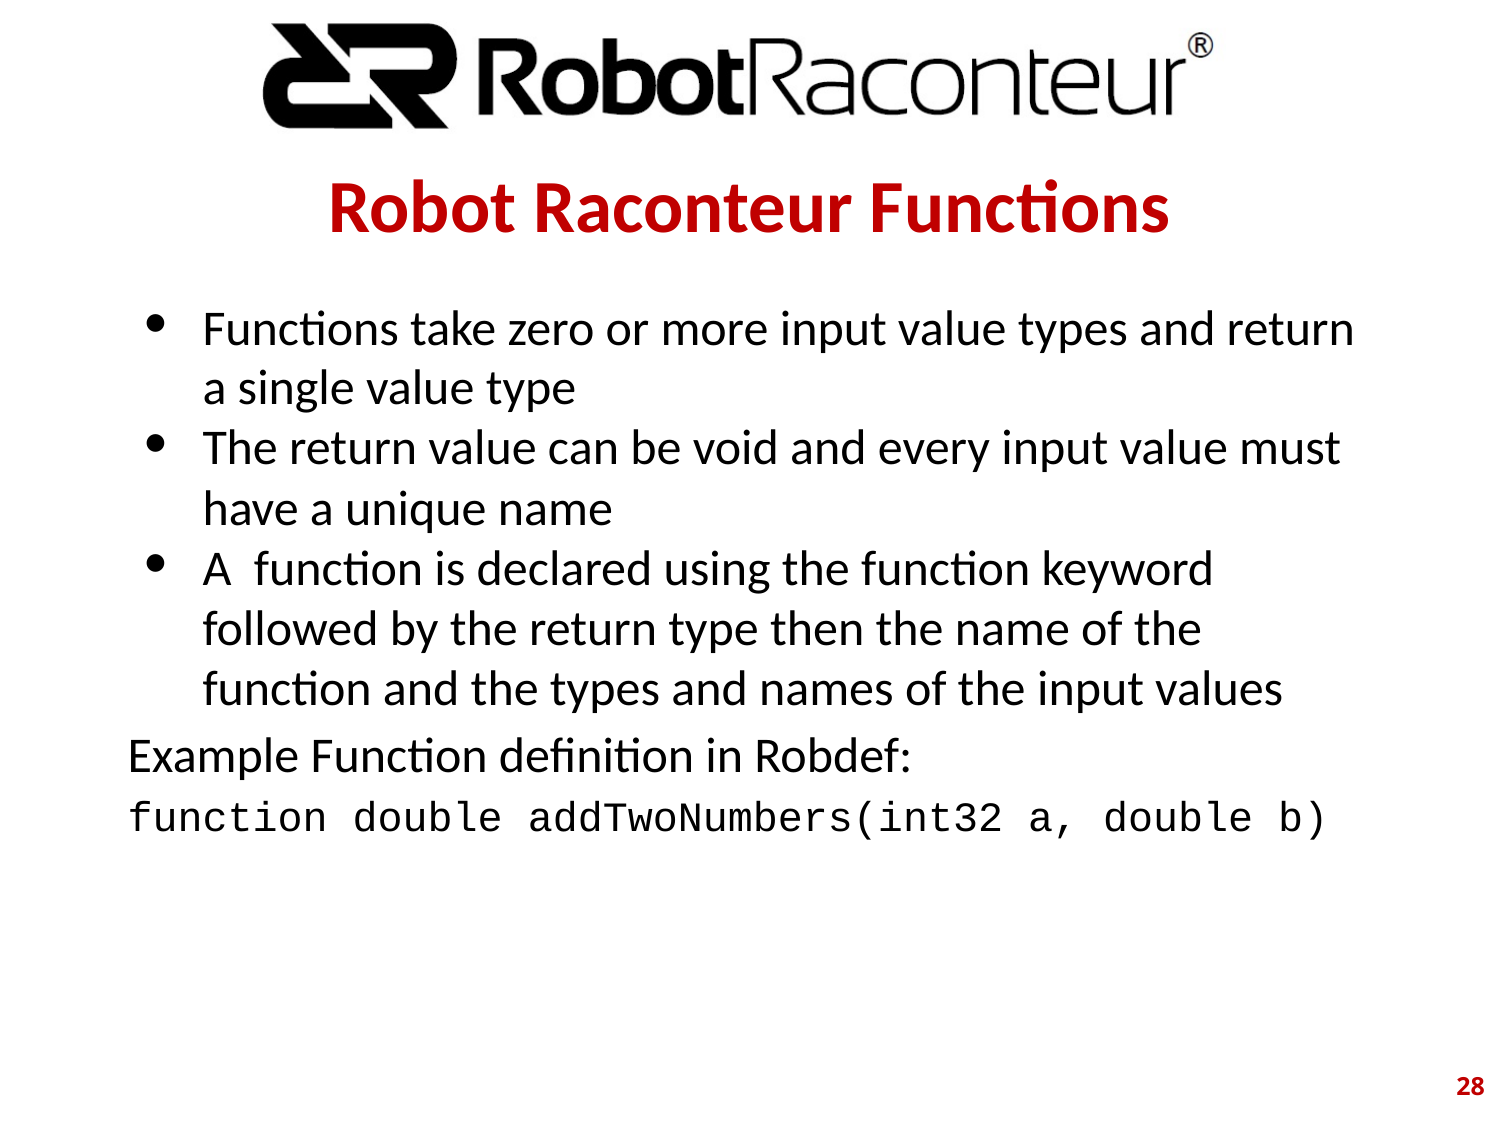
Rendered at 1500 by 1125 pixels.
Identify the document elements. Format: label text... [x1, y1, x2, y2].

slide_number ‹#› [1187, 1062, 1500, 1125]
picture [253, 12, 1226, 142]
list Functions take zero or more input value types and return a single value type The return value can be void and every input value must have a unique name A function is declared using the function keyword followed by the return type then the name of the function and the types and names of the input values Example Function definition in Robdef: function double addTwoNumbers(int32 a, double b) [112, 287, 1388, 1000]
title Robot Raconteur Functions [112, 142, 1388, 263]
